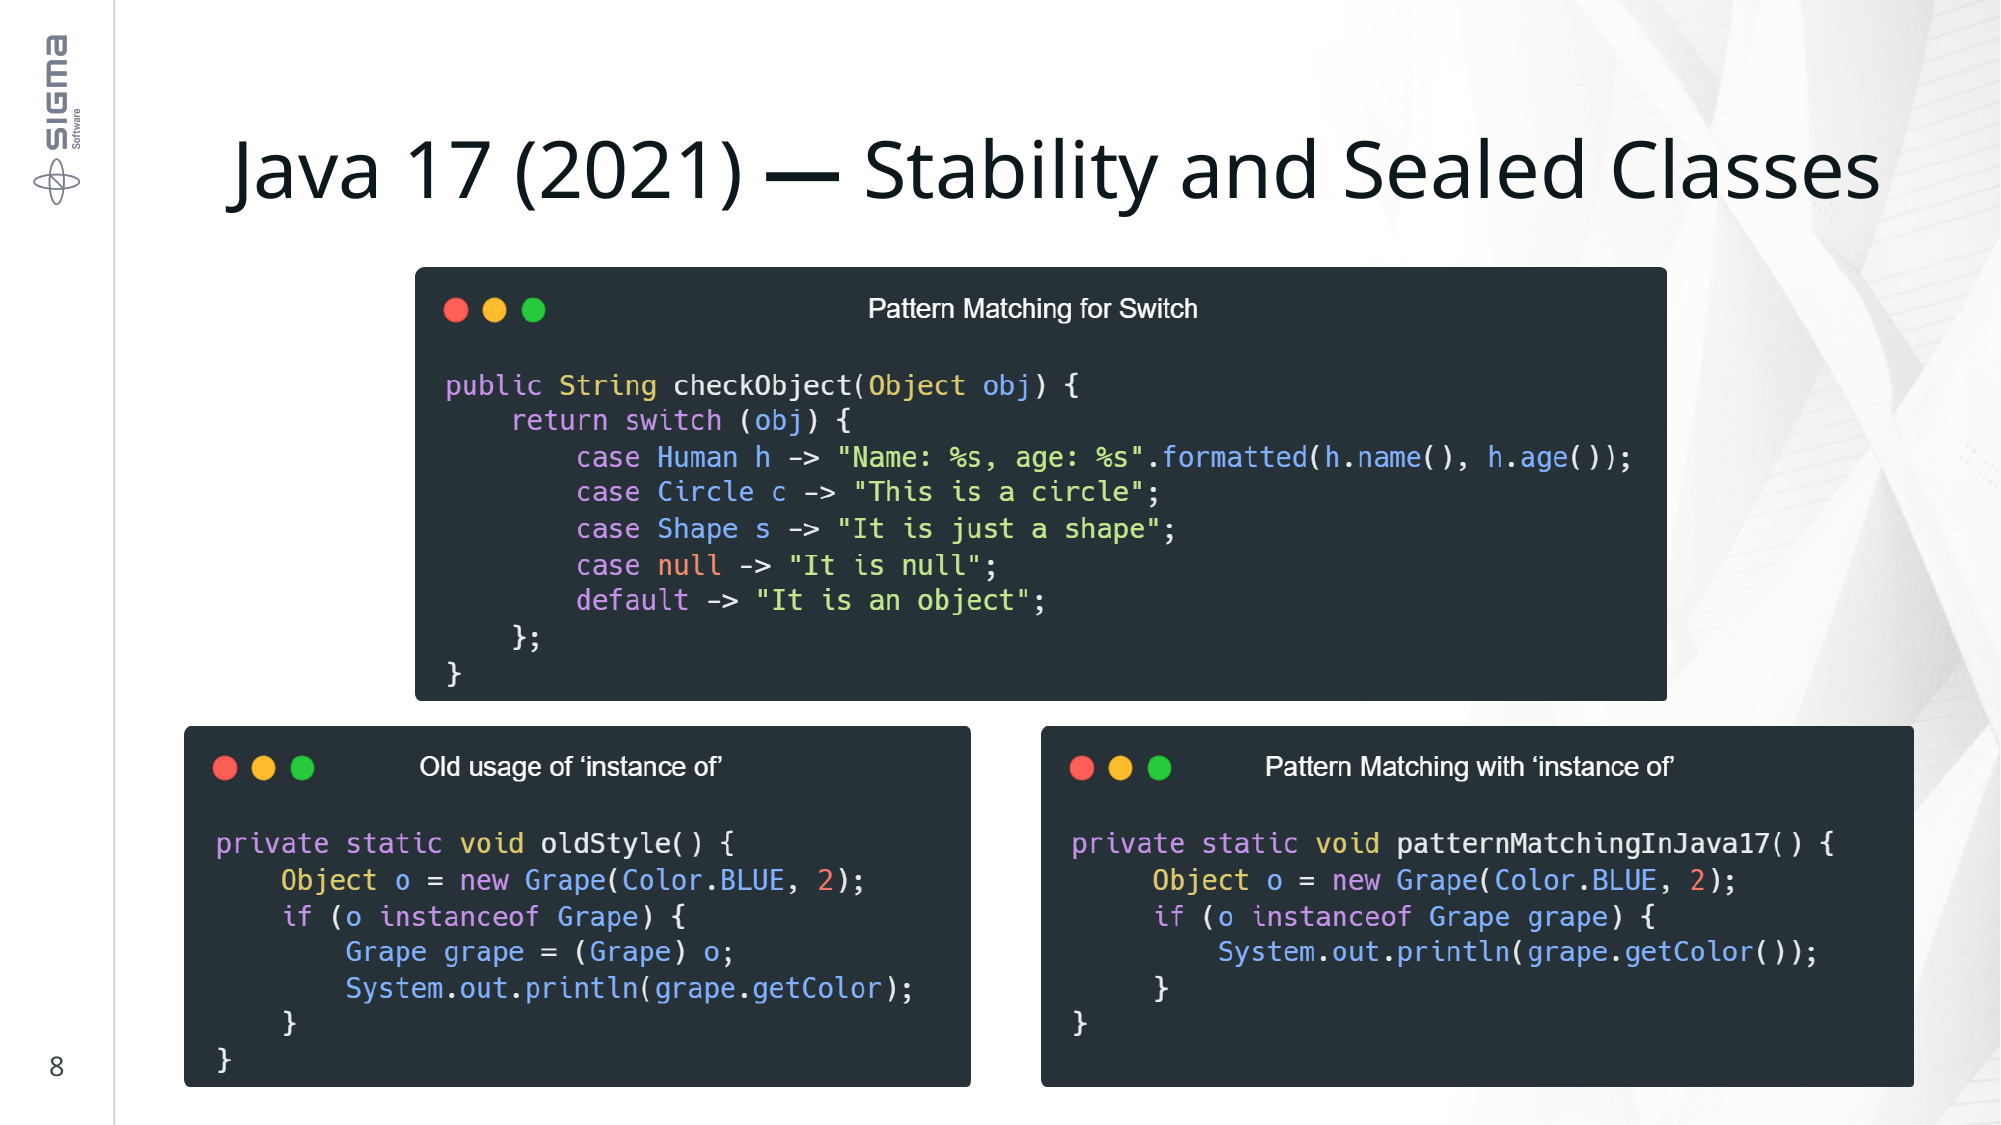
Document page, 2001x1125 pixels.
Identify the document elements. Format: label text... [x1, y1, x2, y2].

picture [0, 0, 113, 1011]
slide_number 8 [0, 1011, 114, 1125]
picture [115, 0, 2001, 1125]
title Java 17 (2021) — Stability and Sealed Classes [232, 119, 1886, 216]
